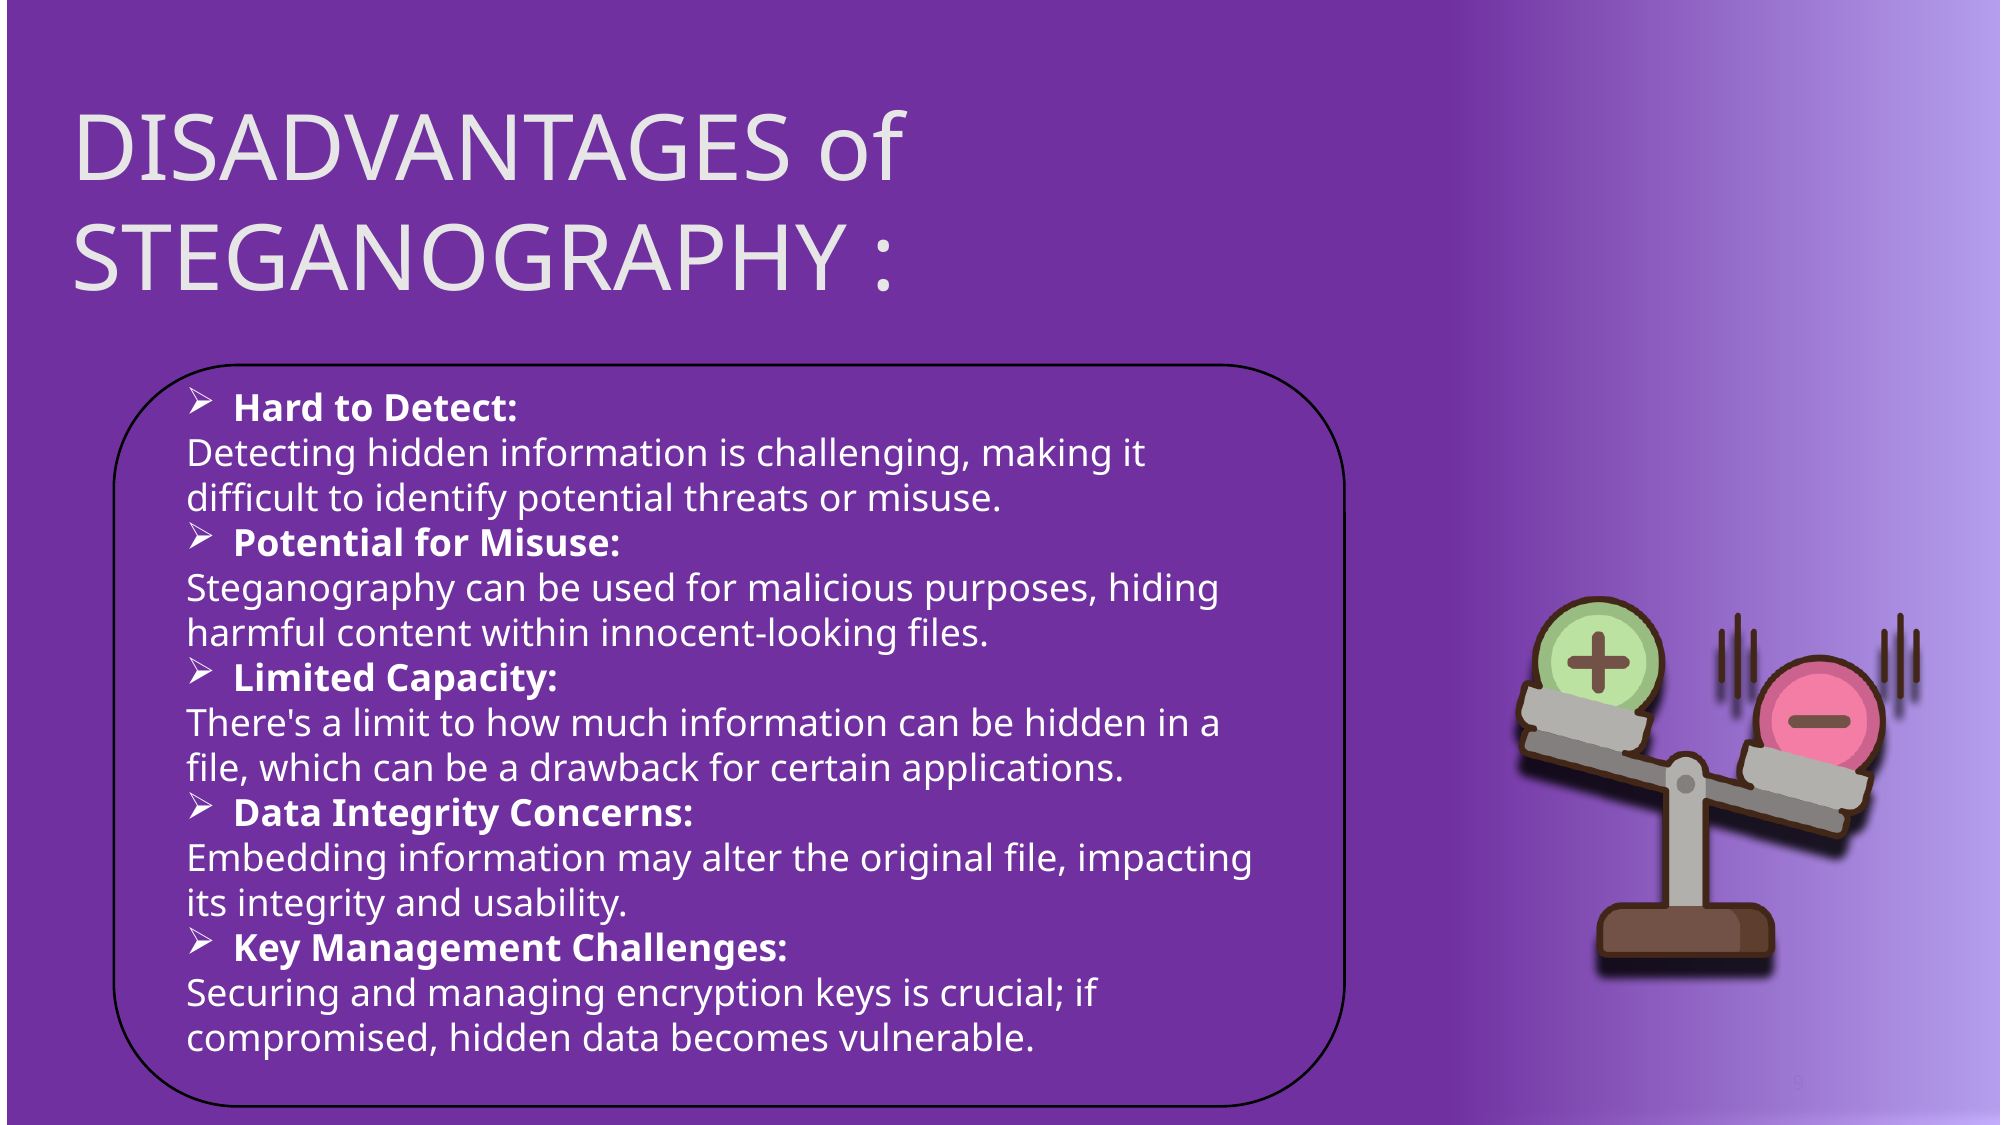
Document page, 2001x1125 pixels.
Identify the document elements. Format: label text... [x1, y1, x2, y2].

text_box [183, 363, 1275, 376]
text_box [112, 382, 1346, 1108]
text_box [6, 0, 2000, 1125]
picture [1512, 572, 1921, 981]
text_box Hard to Detect: Detecting hidden information is challenging, making it difficult to identify potential threats or misuse. Potential for Misuse: Steganography can be used for malicious purposes, hiding harmful content within innocent-looking files. Limited Capacity: There's a limit to how much information can be hidden in a file, which can be a drawback for certain applications. Data Integrity Concerns: Embedding information may alter the original file, impacting its integrity and usability. Key Management Challenges: Securing and managing encryption keys is crucial; if compromised, hidden data becomes vulnerable. [171, 376, 1288, 1066]
text_box DISADVANTAGES of STEGANOGRAPHY : [56, 81, 1220, 317]
